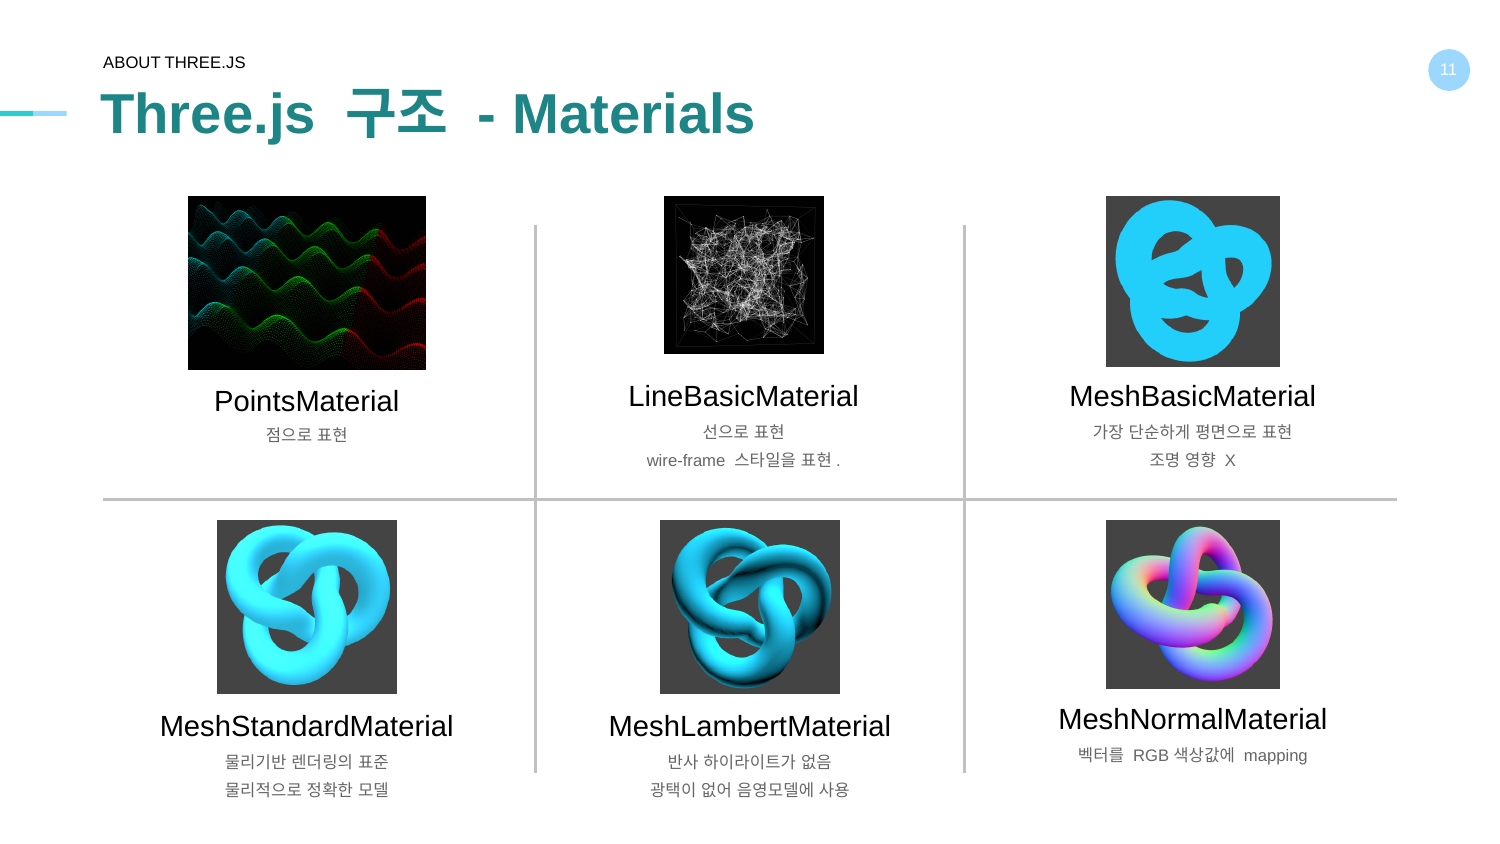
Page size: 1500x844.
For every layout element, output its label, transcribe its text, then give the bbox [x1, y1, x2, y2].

text_box MeshNormalMaterial [1021, 700, 1365, 736]
text_box MeshStandardMaterial [135, 707, 479, 743]
text_box 벡터를 RGB색상값에 mapping [1021, 737, 1365, 766]
text_box 반사 하이라이트가 없음 광택이 없어 음영모델에 사용 [578, 743, 922, 828]
picture [1105, 520, 1280, 690]
text_box PointsMaterial [135, 382, 479, 417]
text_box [565, 196, 923, 463]
picture [188, 195, 426, 370]
picture [216, 520, 397, 695]
text_box 물리기반 렌더링의 표준 물리적으로 정확한 모델 [135, 743, 479, 800]
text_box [1021, 196, 1365, 463]
text_box 점으로 표현 [135, 417, 479, 445]
text_box MeshLambertMaterial [578, 707, 922, 743]
picture [659, 520, 841, 694]
title Three.js 구조 - Materials [100, 84, 1397, 147]
list ABOUT THREE.JS [103, 51, 1397, 71]
